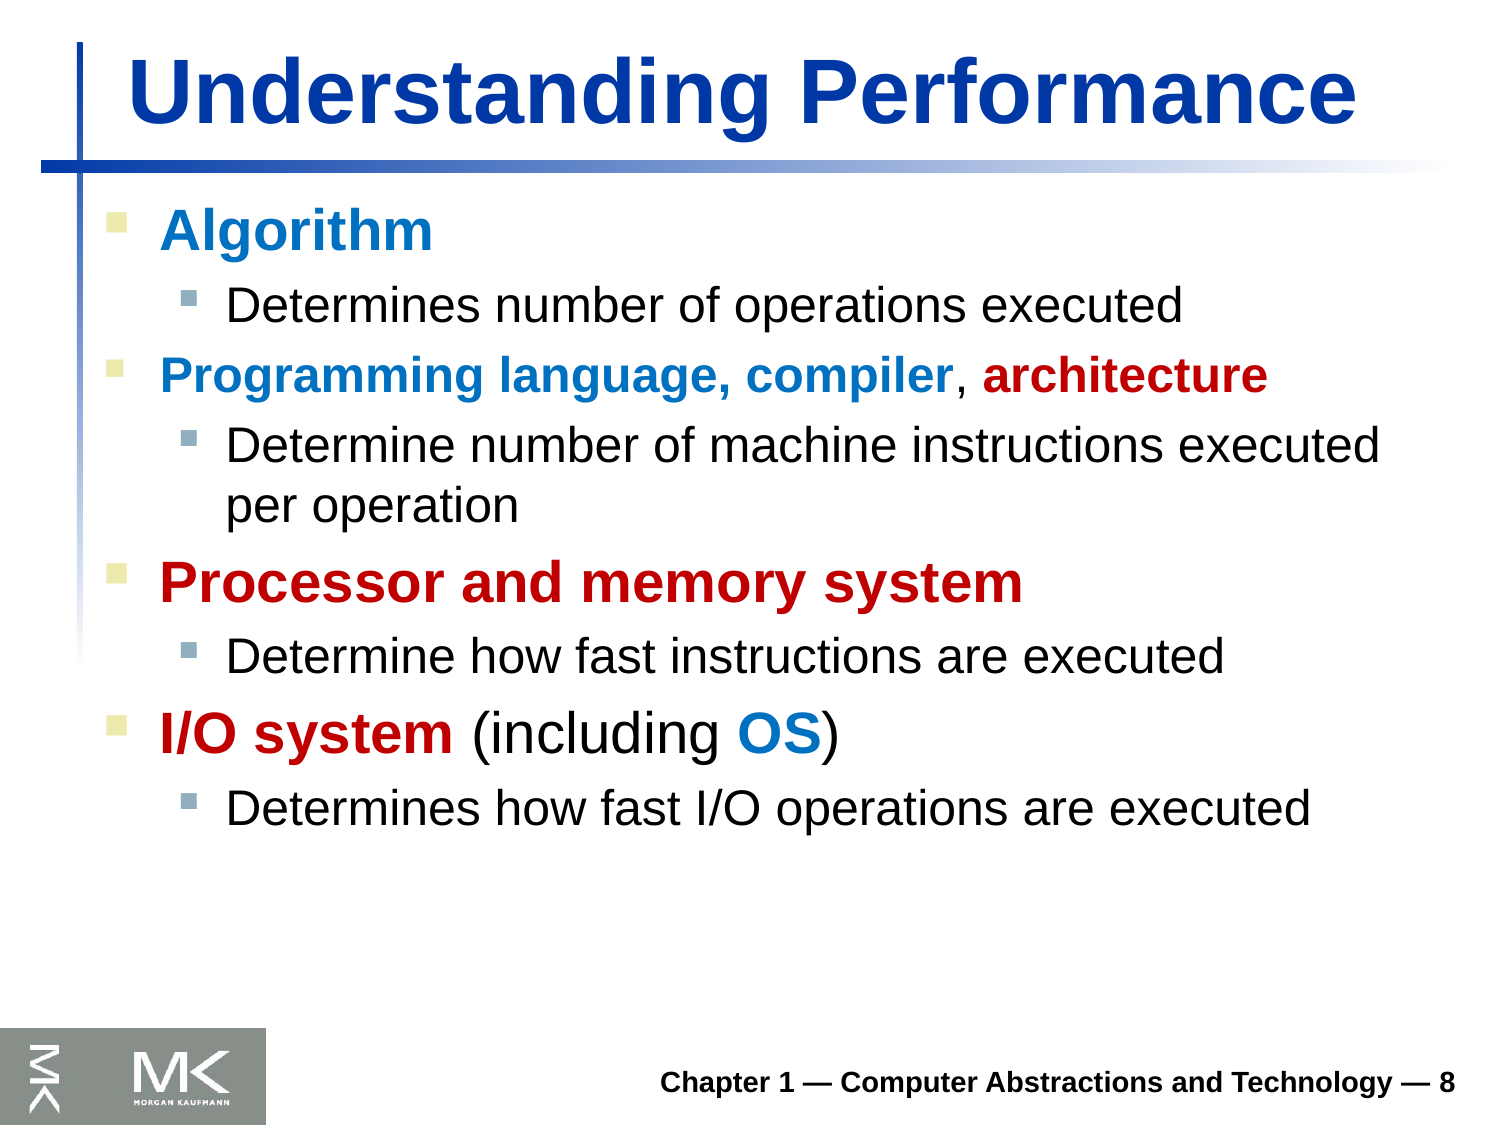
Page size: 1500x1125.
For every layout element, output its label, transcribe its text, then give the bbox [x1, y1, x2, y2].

list Algorithm Determines number of operations executed Programming language, compiler, architecture Determine number of machine instructions executed per operation Processor and memory system Determine how fast instructions are executed I/O system (including OS) Determines how fast I/O operations are executed [88, 184, 1469, 1024]
picture [0, 1028, 266, 1125]
title Understanding Performance [112, 23, 1468, 149]
footer Chapter 1 — Computer Abstractions and Technology — 8 [277, 1046, 1471, 1106]
